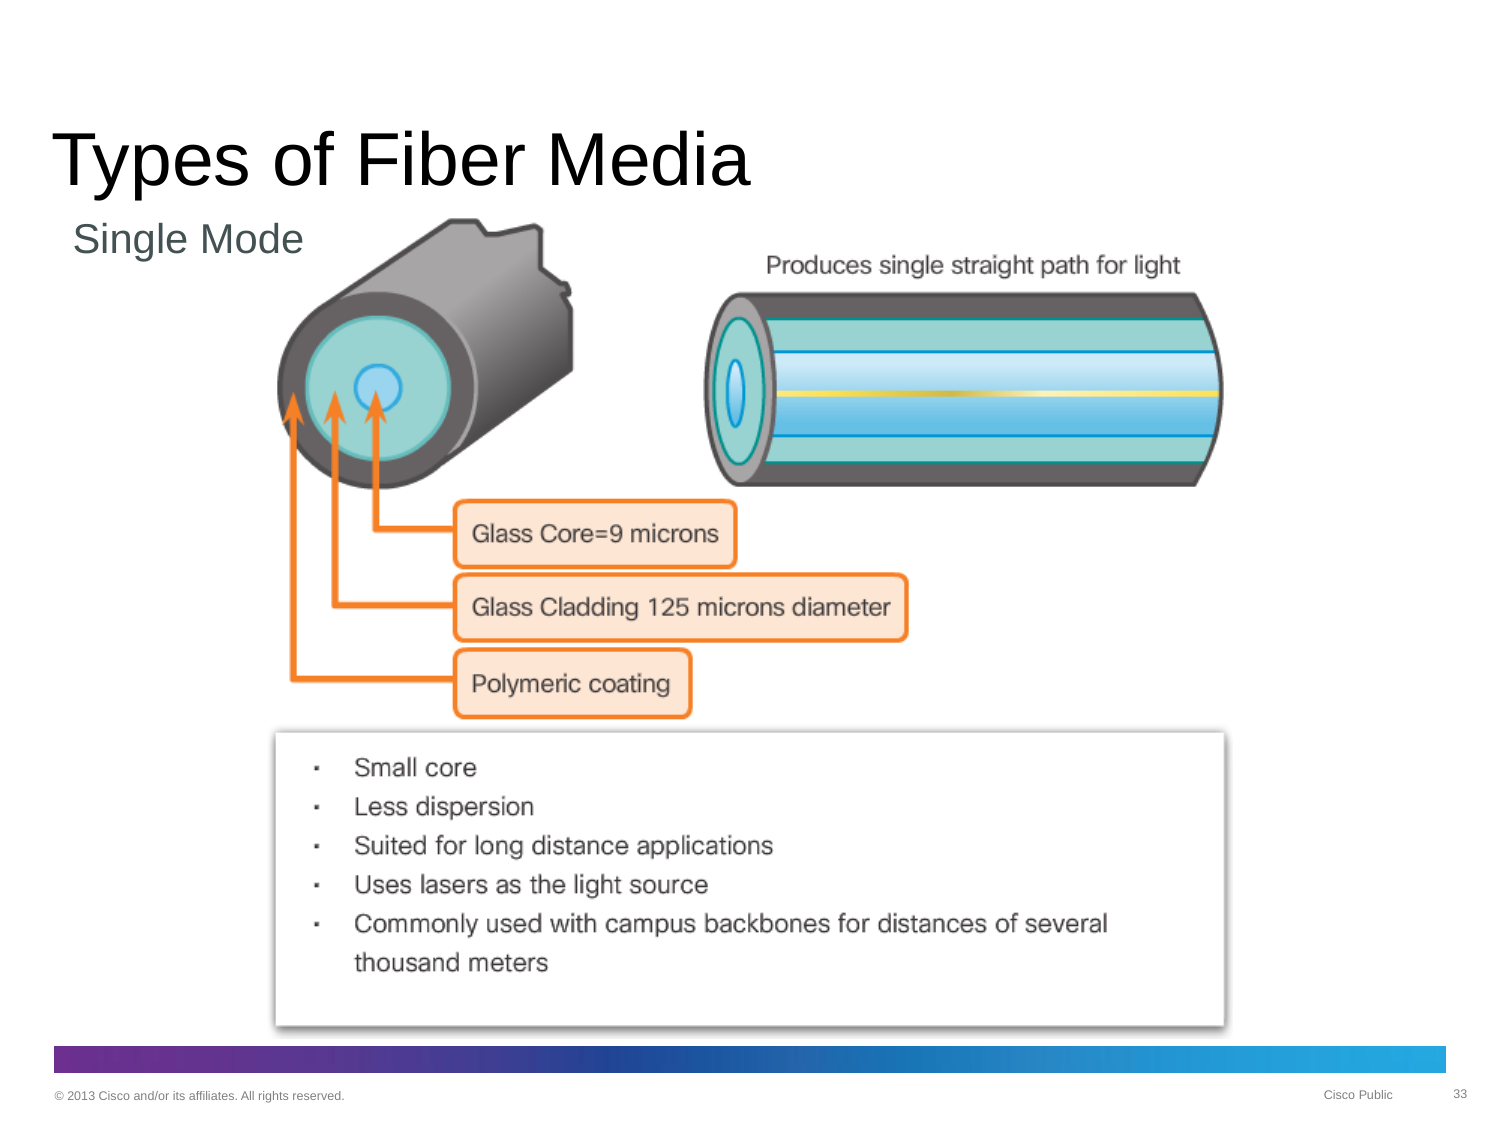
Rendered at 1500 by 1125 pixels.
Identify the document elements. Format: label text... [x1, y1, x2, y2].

picture [54, 1046, 1446, 1073]
title Types of Fiber Media [37, 70, 1447, 209]
picture [267, 208, 1233, 1039]
text_box Single Mode [57, 207, 268, 280]
